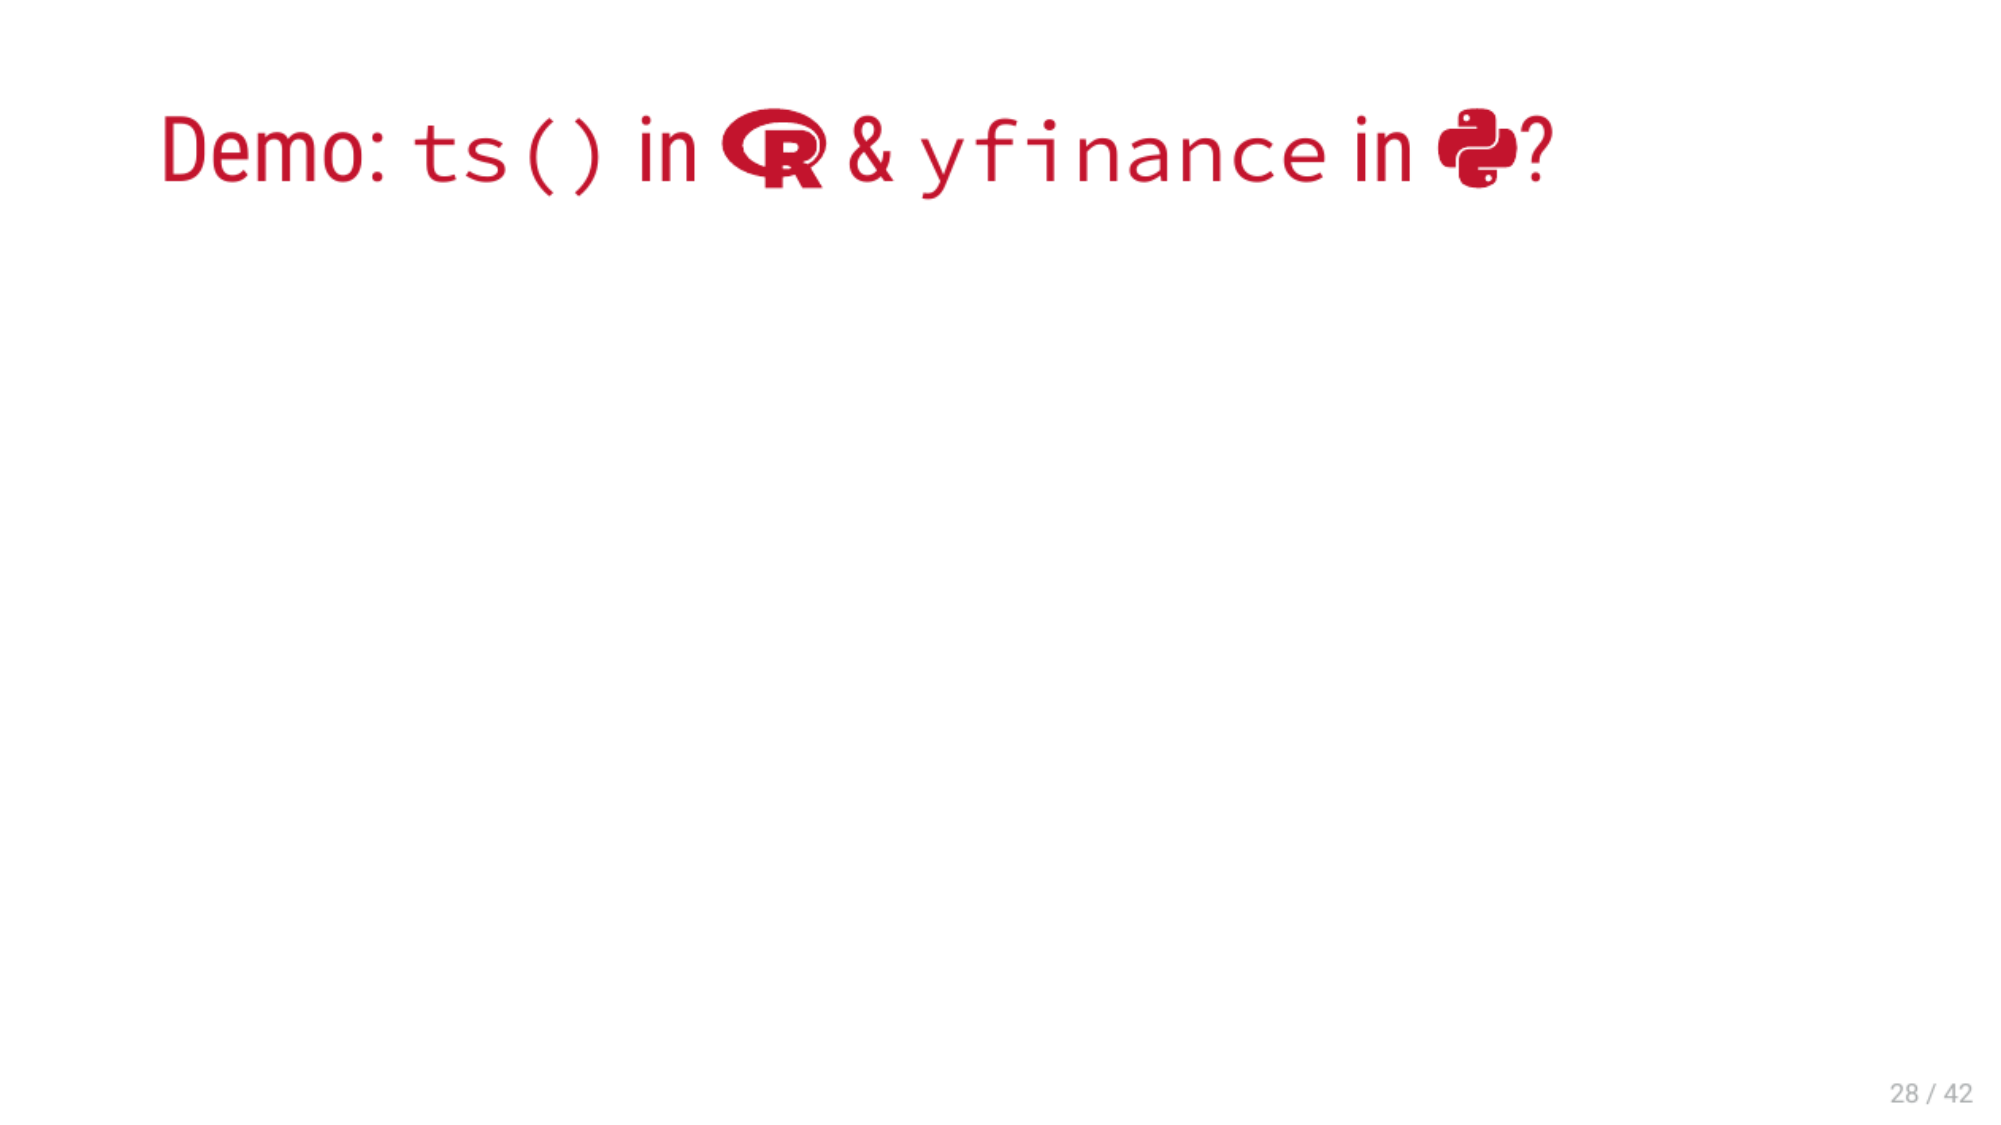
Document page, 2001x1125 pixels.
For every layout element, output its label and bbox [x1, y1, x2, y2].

list [0, 0, 2000, 1125]
